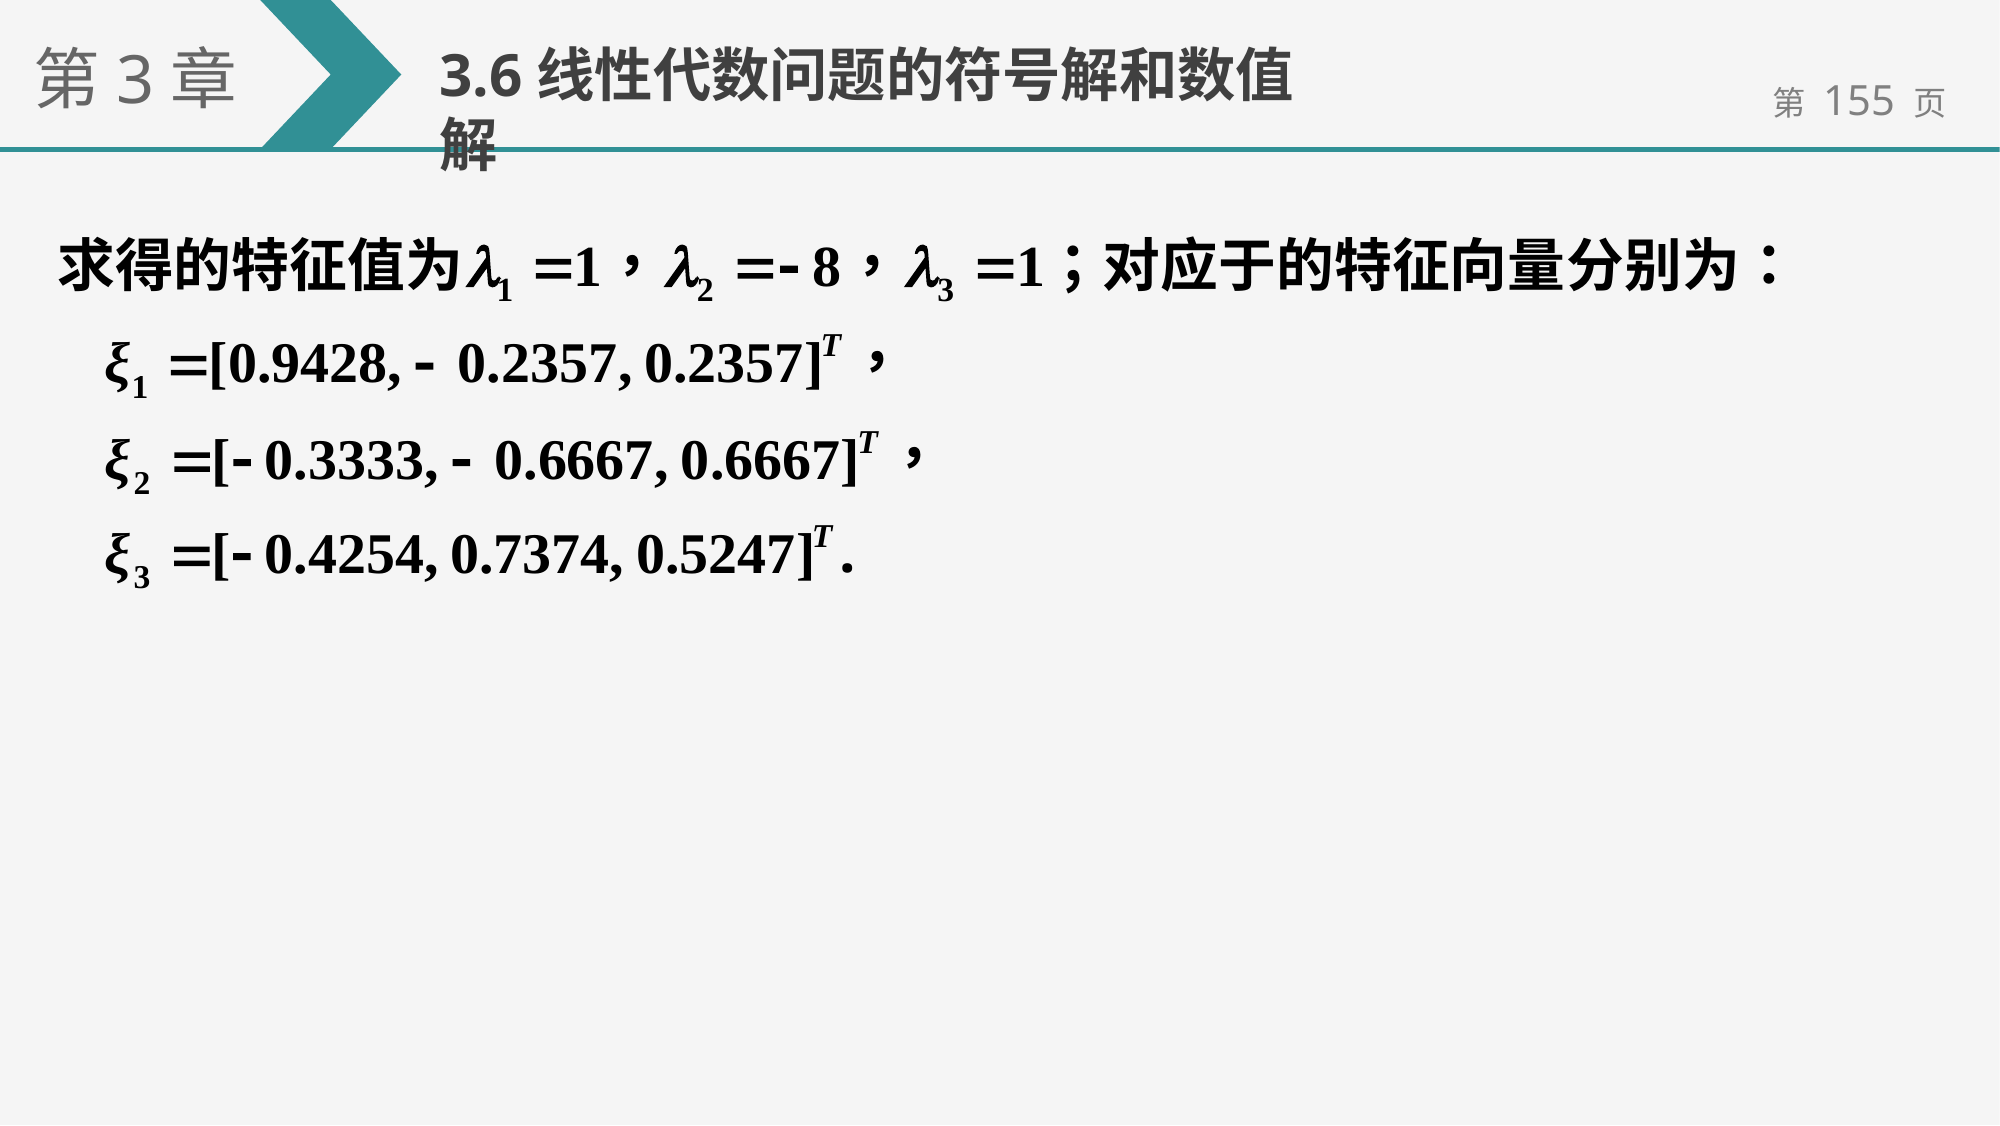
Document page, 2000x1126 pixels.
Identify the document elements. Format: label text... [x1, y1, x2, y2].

text_box 3.6线性代数问题的符号解和数值解 [424, 31, 1366, 148]
text_box 第3章 [19, 29, 253, 125]
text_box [57, 217, 1937, 861]
text_box [258, 0, 403, 148]
text_box 3.6线性代数问题的符号解和数值解 [424, 161, 1366, 186]
